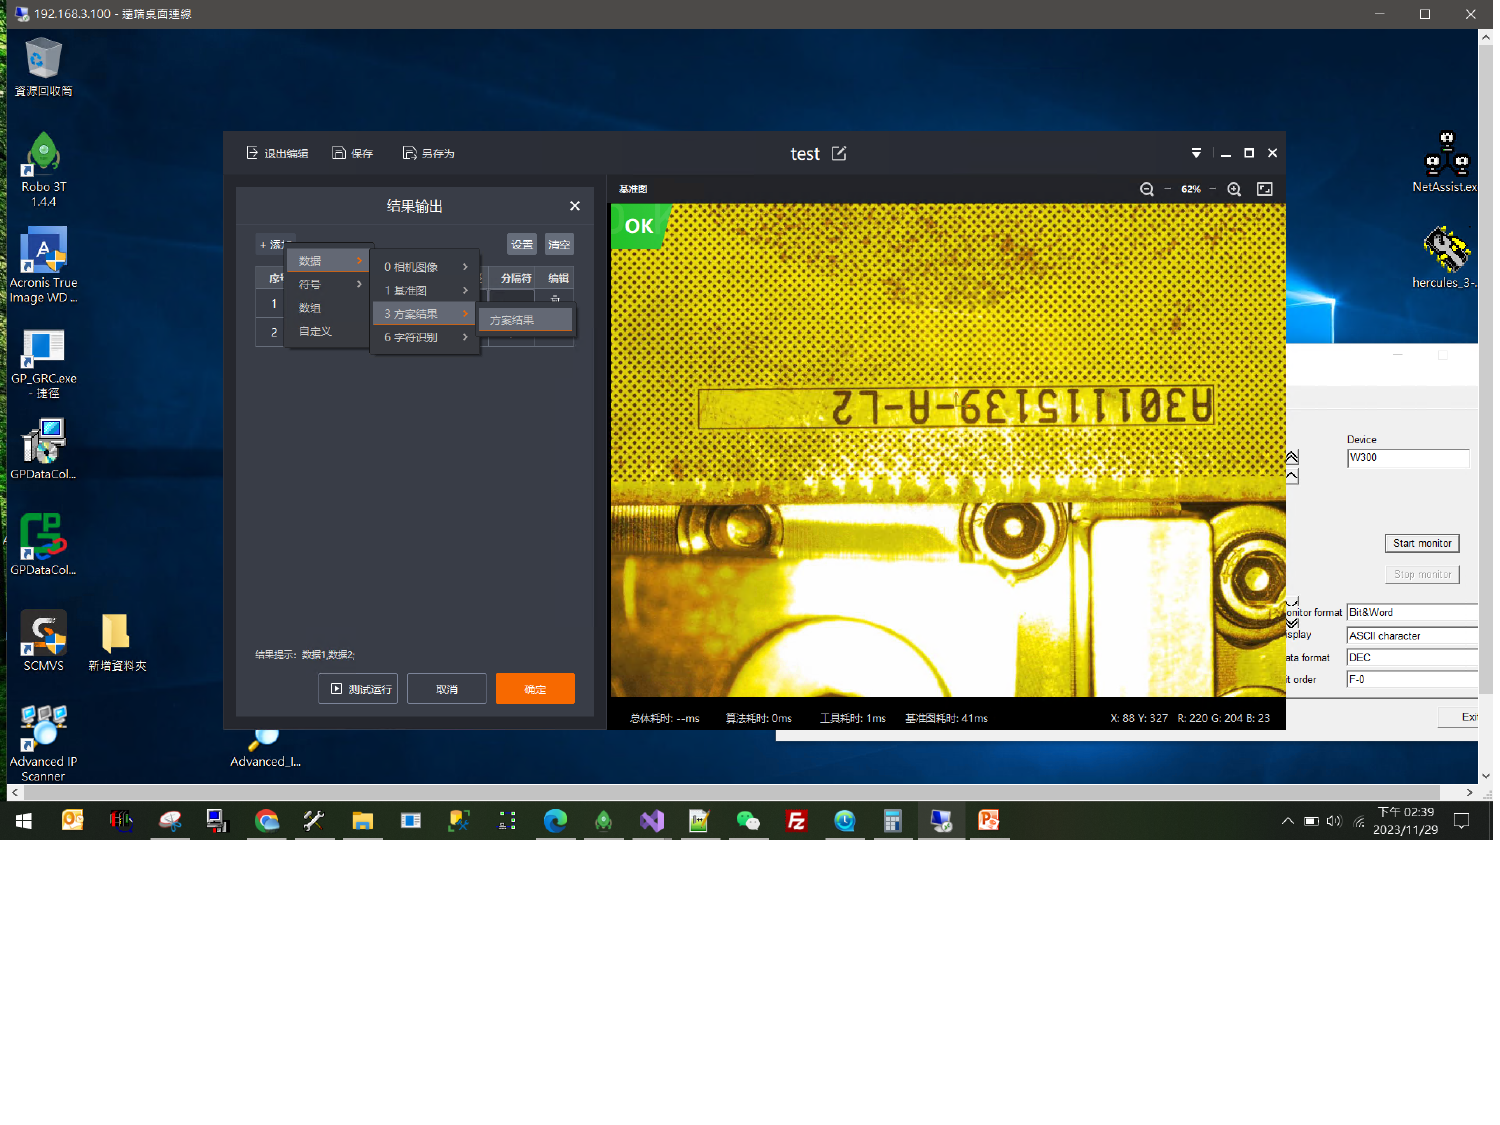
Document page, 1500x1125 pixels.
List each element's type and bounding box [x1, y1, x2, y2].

picture [0, 0, 1493, 840]
